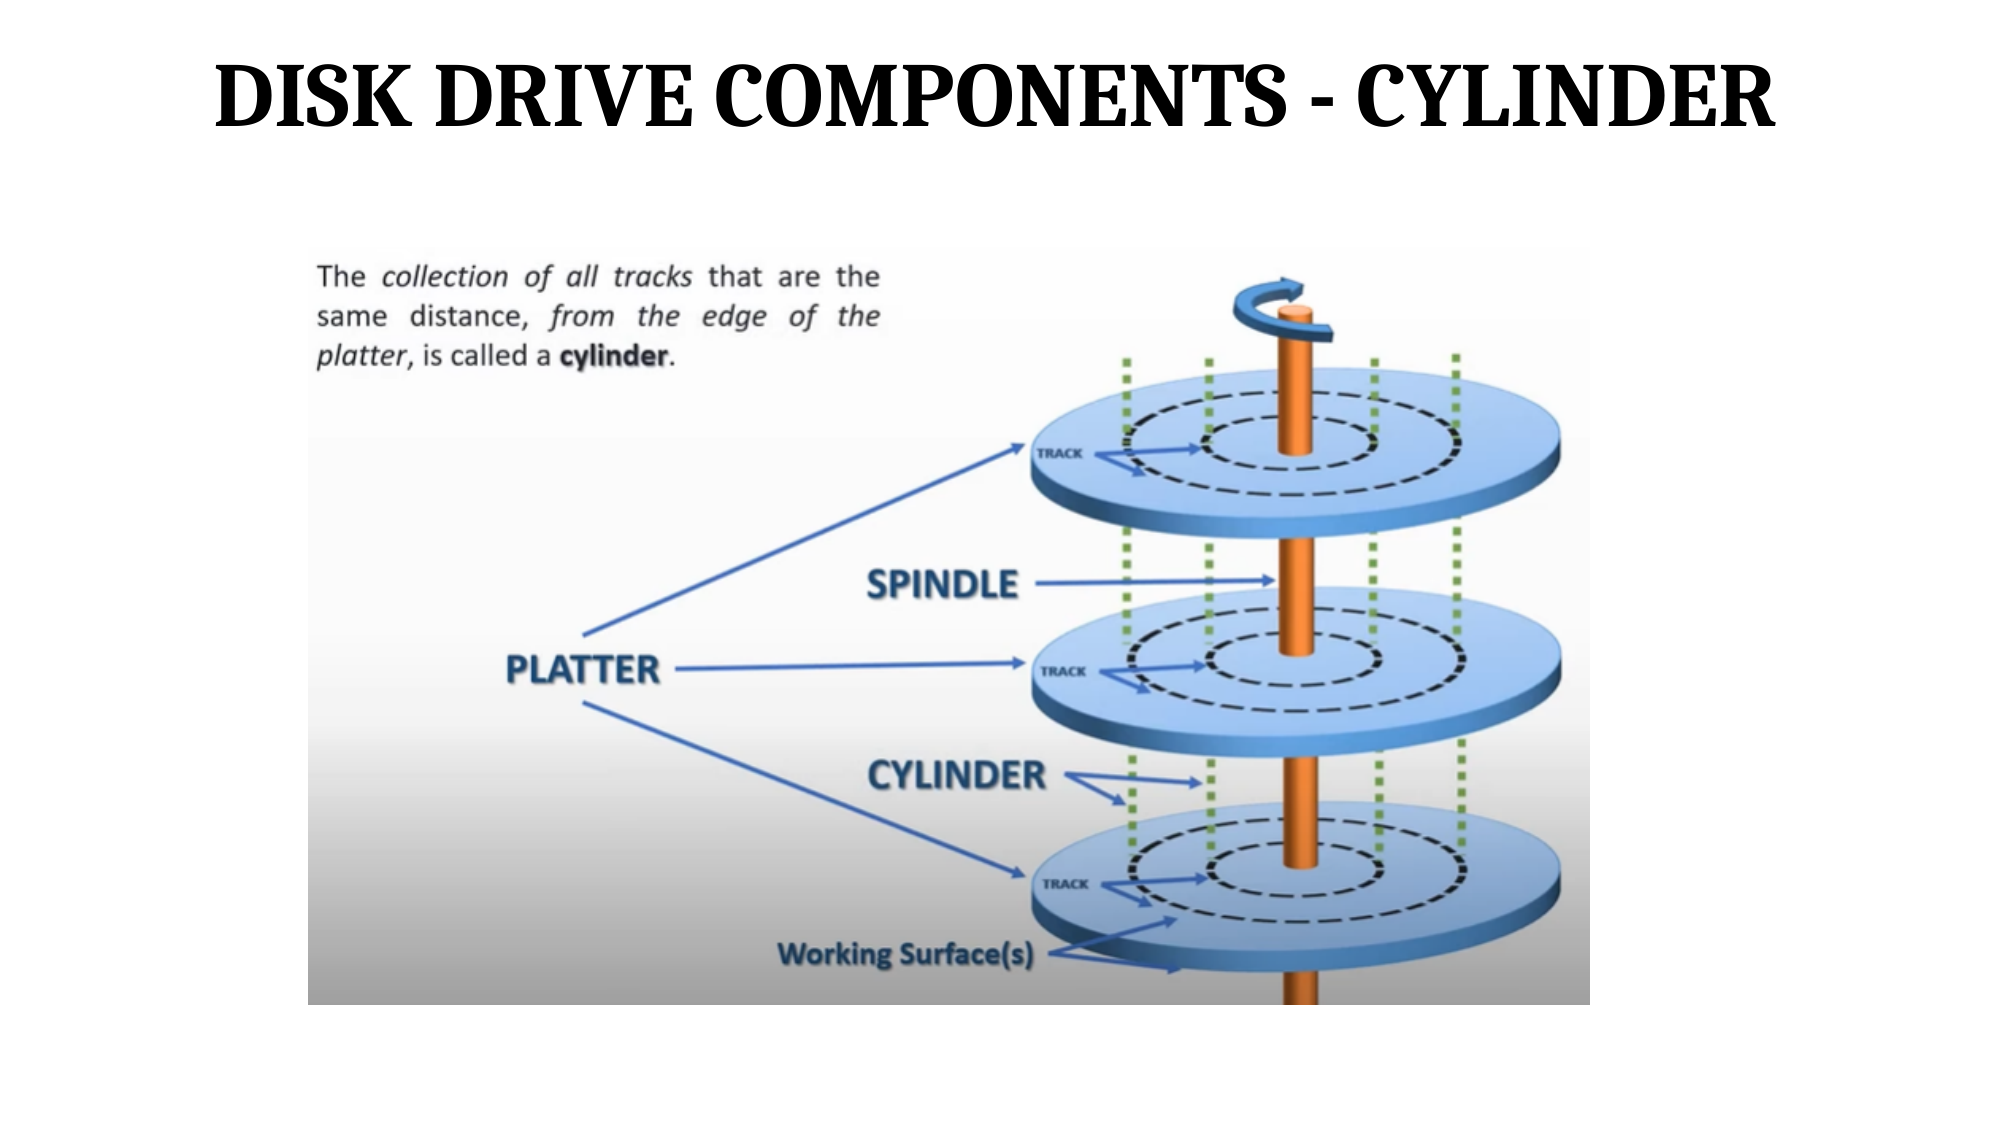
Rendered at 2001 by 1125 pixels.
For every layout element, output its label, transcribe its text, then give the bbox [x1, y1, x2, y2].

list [307, 247, 1590, 1005]
title DISK DRIVE COMPONENTS - CYLINDER [23, 31, 1969, 162]
